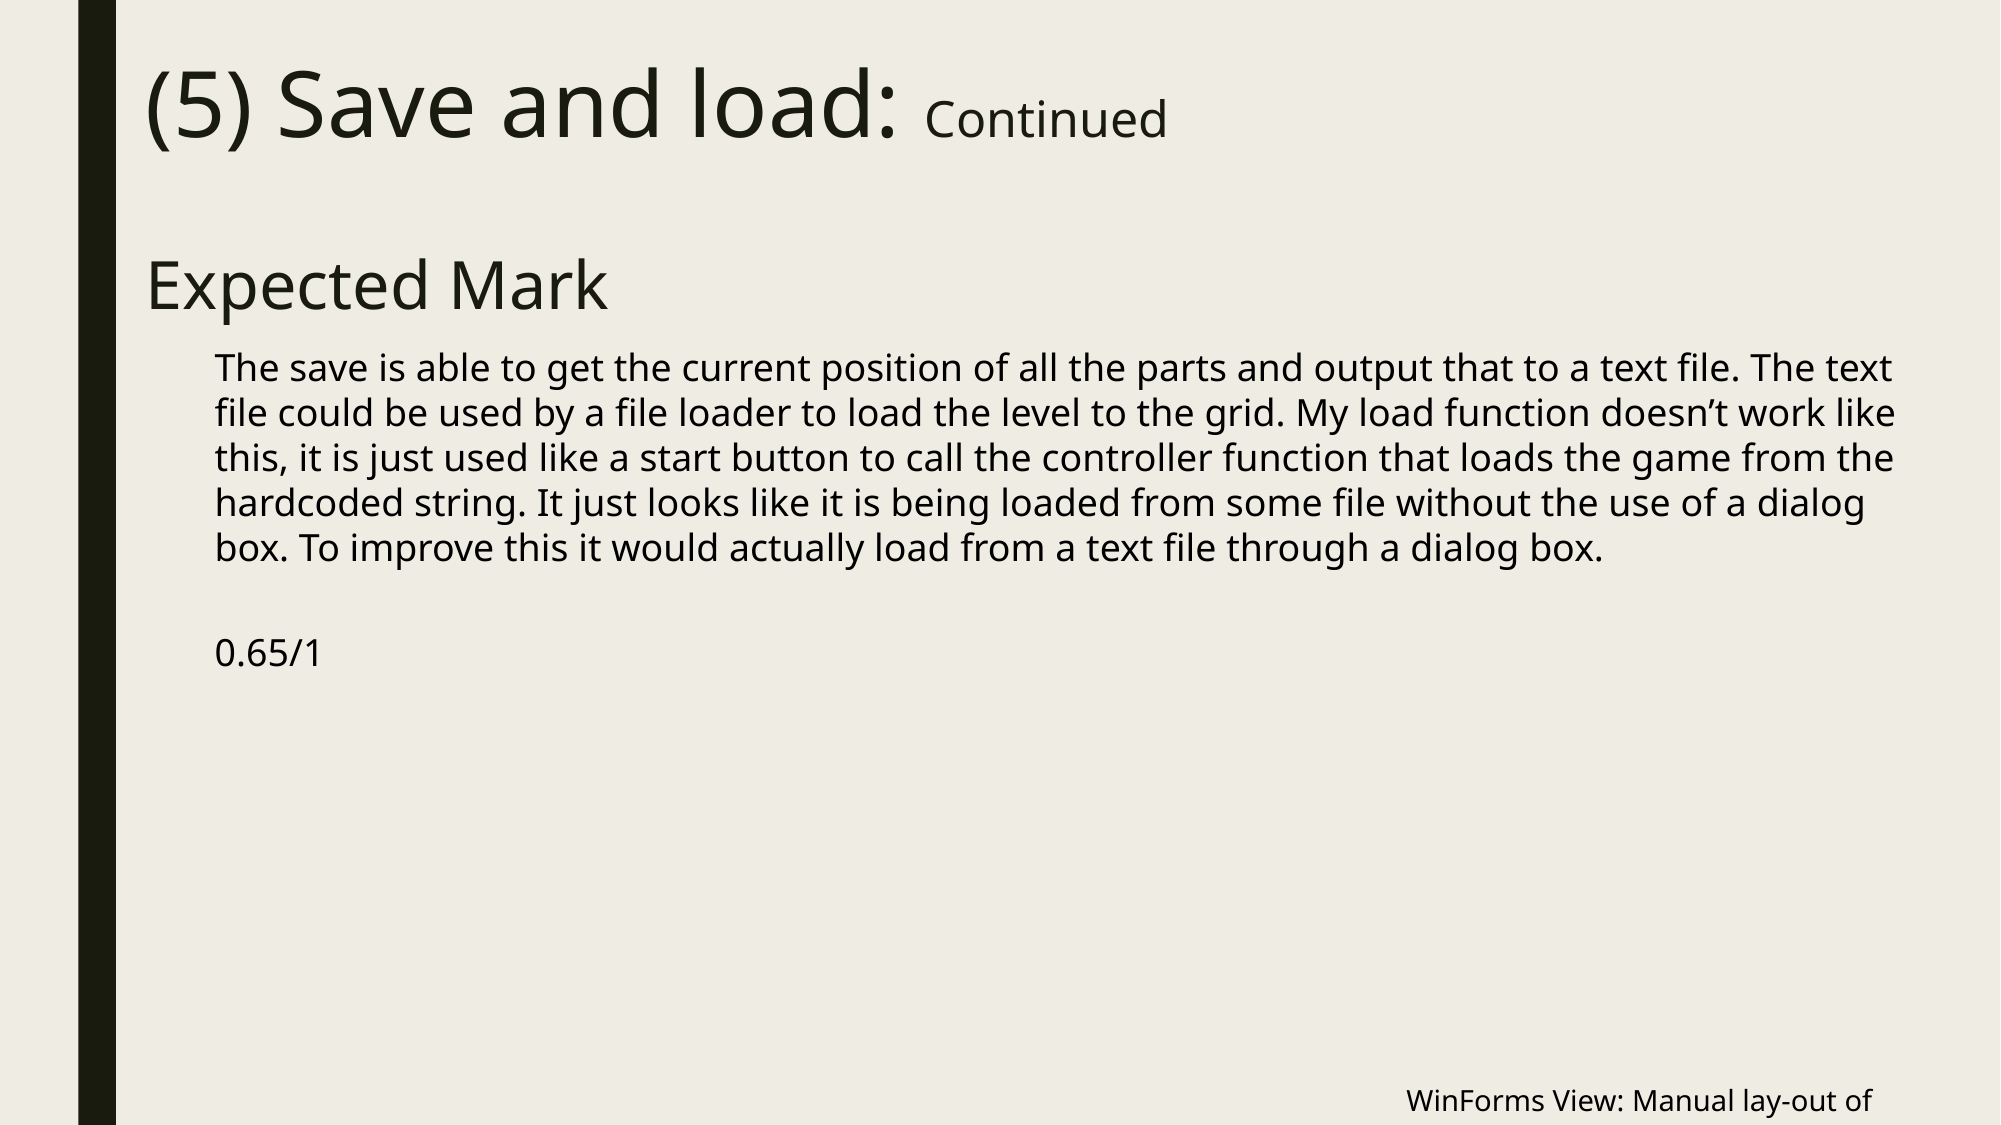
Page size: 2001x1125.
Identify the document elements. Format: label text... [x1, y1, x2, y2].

title (5) Save and load: Continued [130, 51, 2000, 296]
text_box Expected Mark [130, 244, 748, 368]
text_box The save is able to get the current position of all the parts and output that to a text file. The text file could be used by a file loader to load the level to the grid. My load function doesn’t work like this, it is just used like a start button to call the controller function that loads the game from the hardcoded string. It just looks like it is being loaded from some file without the use of a dialog box. To improve this it would actually load from a text file through a dialog box. [199, 337, 1941, 577]
text_box WinForms View: Manual lay-out of components [1391, 1074, 2000, 1125]
text_box 0.65/1 [199, 621, 1948, 682]
